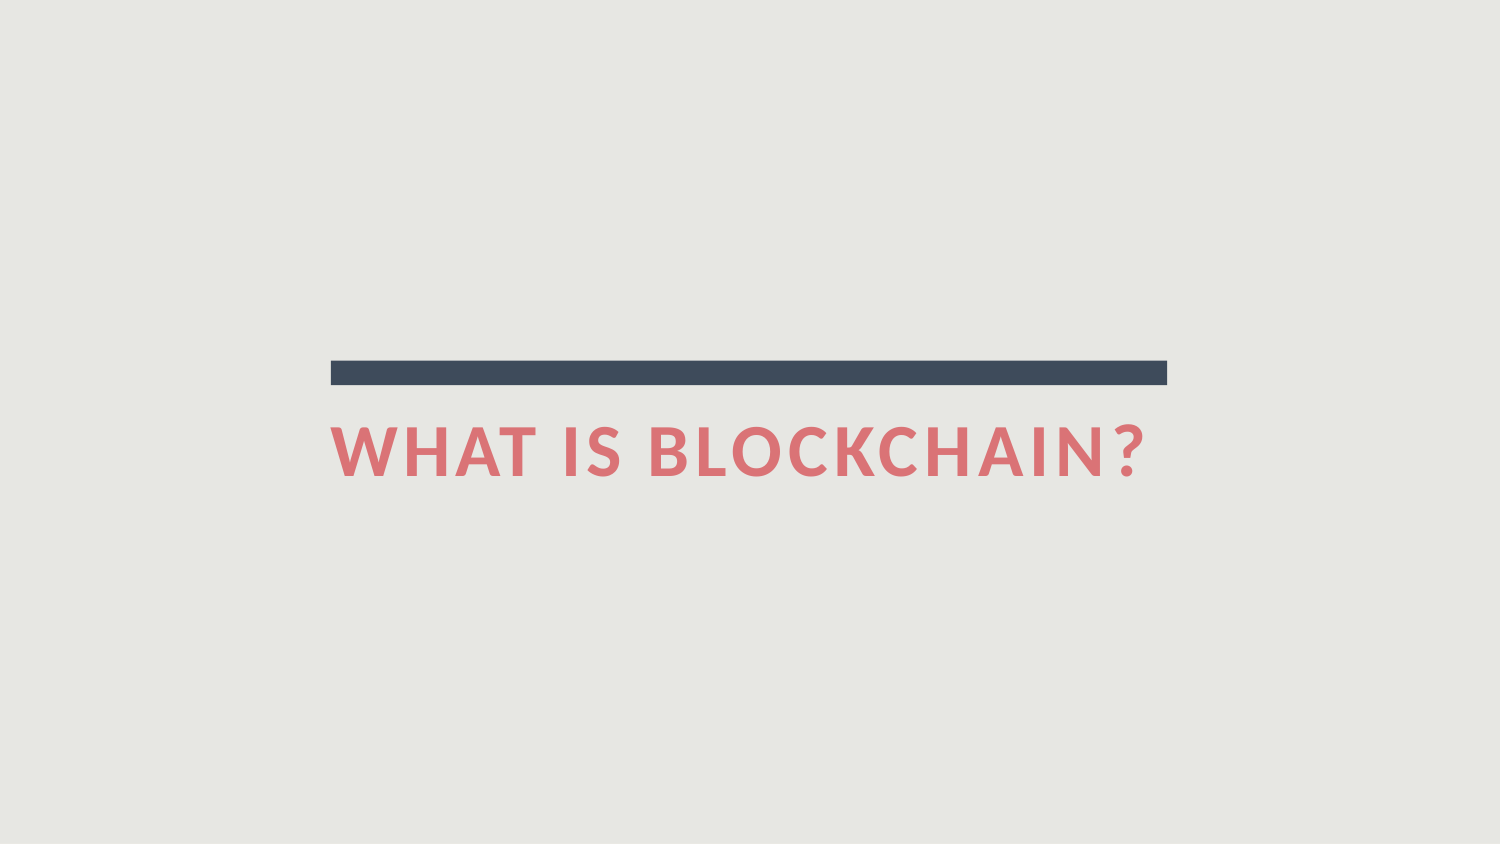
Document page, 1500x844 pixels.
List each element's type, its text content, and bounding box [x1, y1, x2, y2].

text_box [330, 360, 1168, 386]
title WHAT IS BLOCKCHAIN? [328, 399, 1172, 543]
